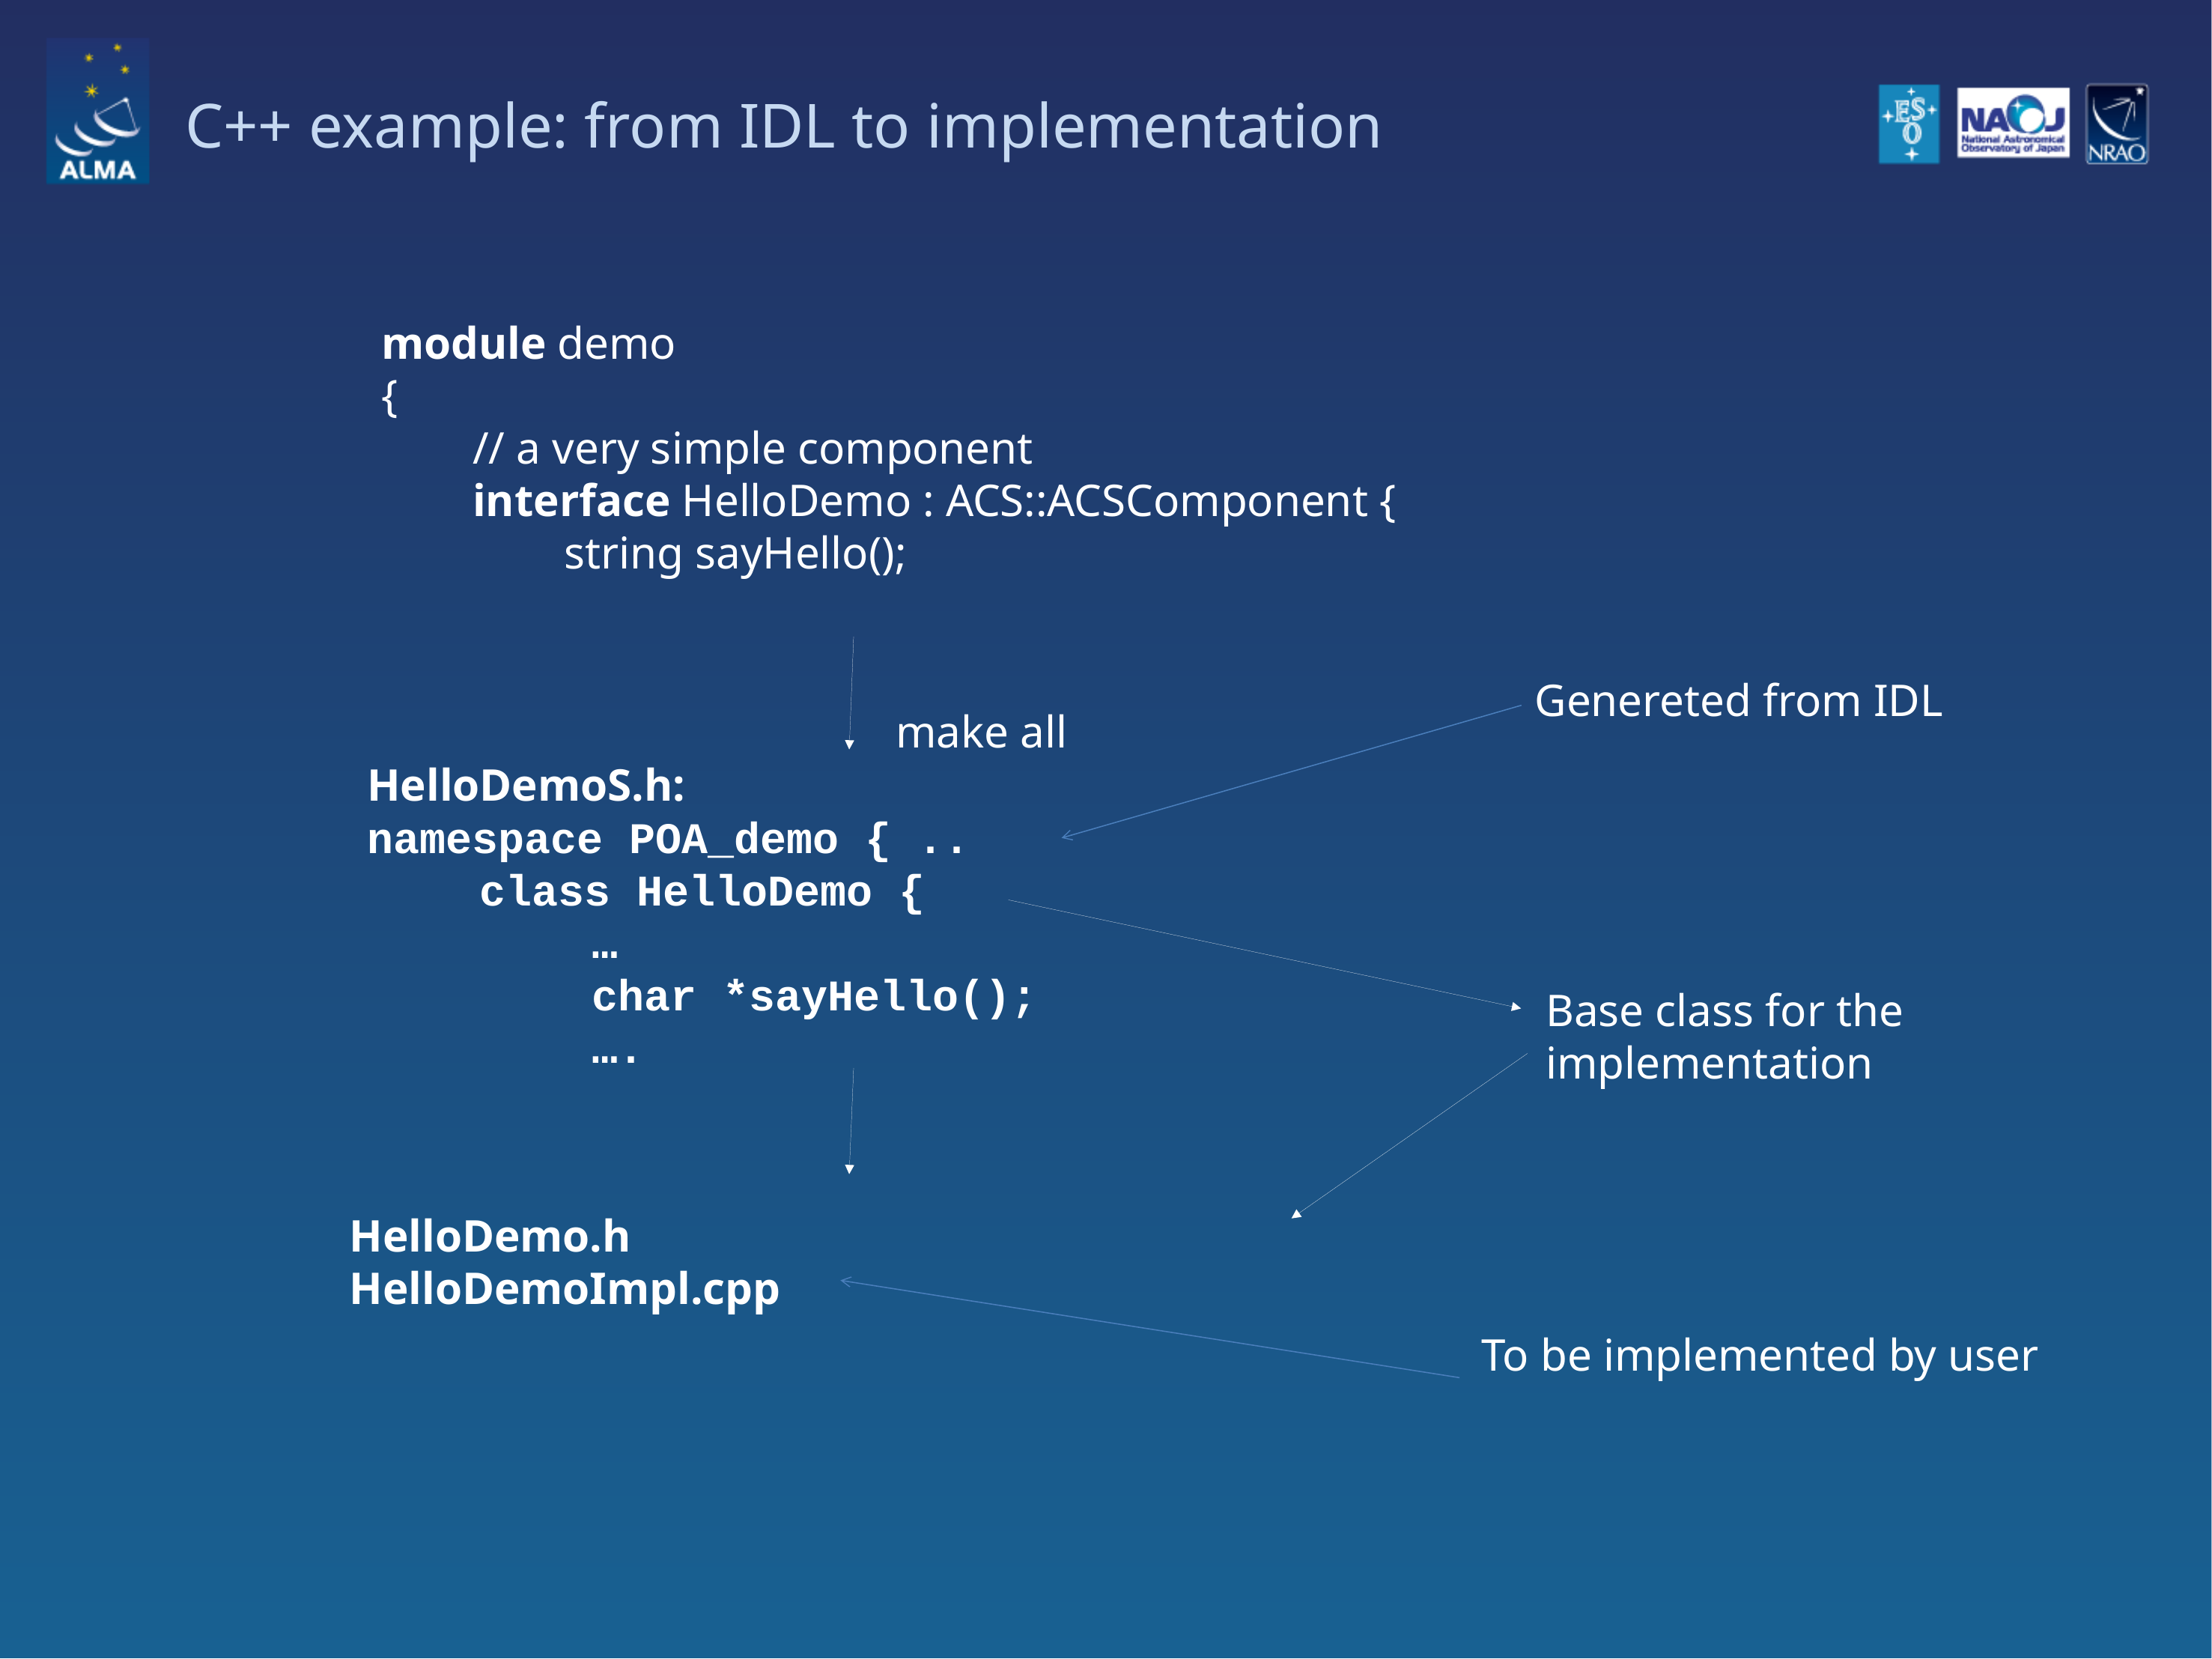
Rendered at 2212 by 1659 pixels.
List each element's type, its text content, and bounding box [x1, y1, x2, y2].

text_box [840, 1280, 1460, 1378]
text_box [1008, 900, 1522, 1011]
text_box [845, 636, 854, 750]
text_box make all [882, 696, 1094, 762]
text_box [1061, 705, 1522, 838]
text_box To be implemented by user [1468, 1320, 2088, 1449]
text_box Genereted from IDL [1521, 665, 2141, 794]
text_box C++ example: from IDL to implementation [160, 73, 1855, 173]
text_box Base class for the implementation [1532, 974, 2152, 1104]
text_box HelloDemoS.h: namespace POA_demo { .. class HelloDemo { … char *sayHello(); …. [353, 749, 1344, 1076]
text_box HelloDemo.h HelloDemoImpl.cpp [335, 1201, 1751, 1467]
text_box [1291, 1053, 1528, 1219]
text_box module demo { // a very simple component interface HelloDemo : ACS::ACSComponent { string sayHello(); [368, 307, 1523, 628]
picture [0, 0, 2212, 1658]
text_box [845, 1067, 854, 1174]
